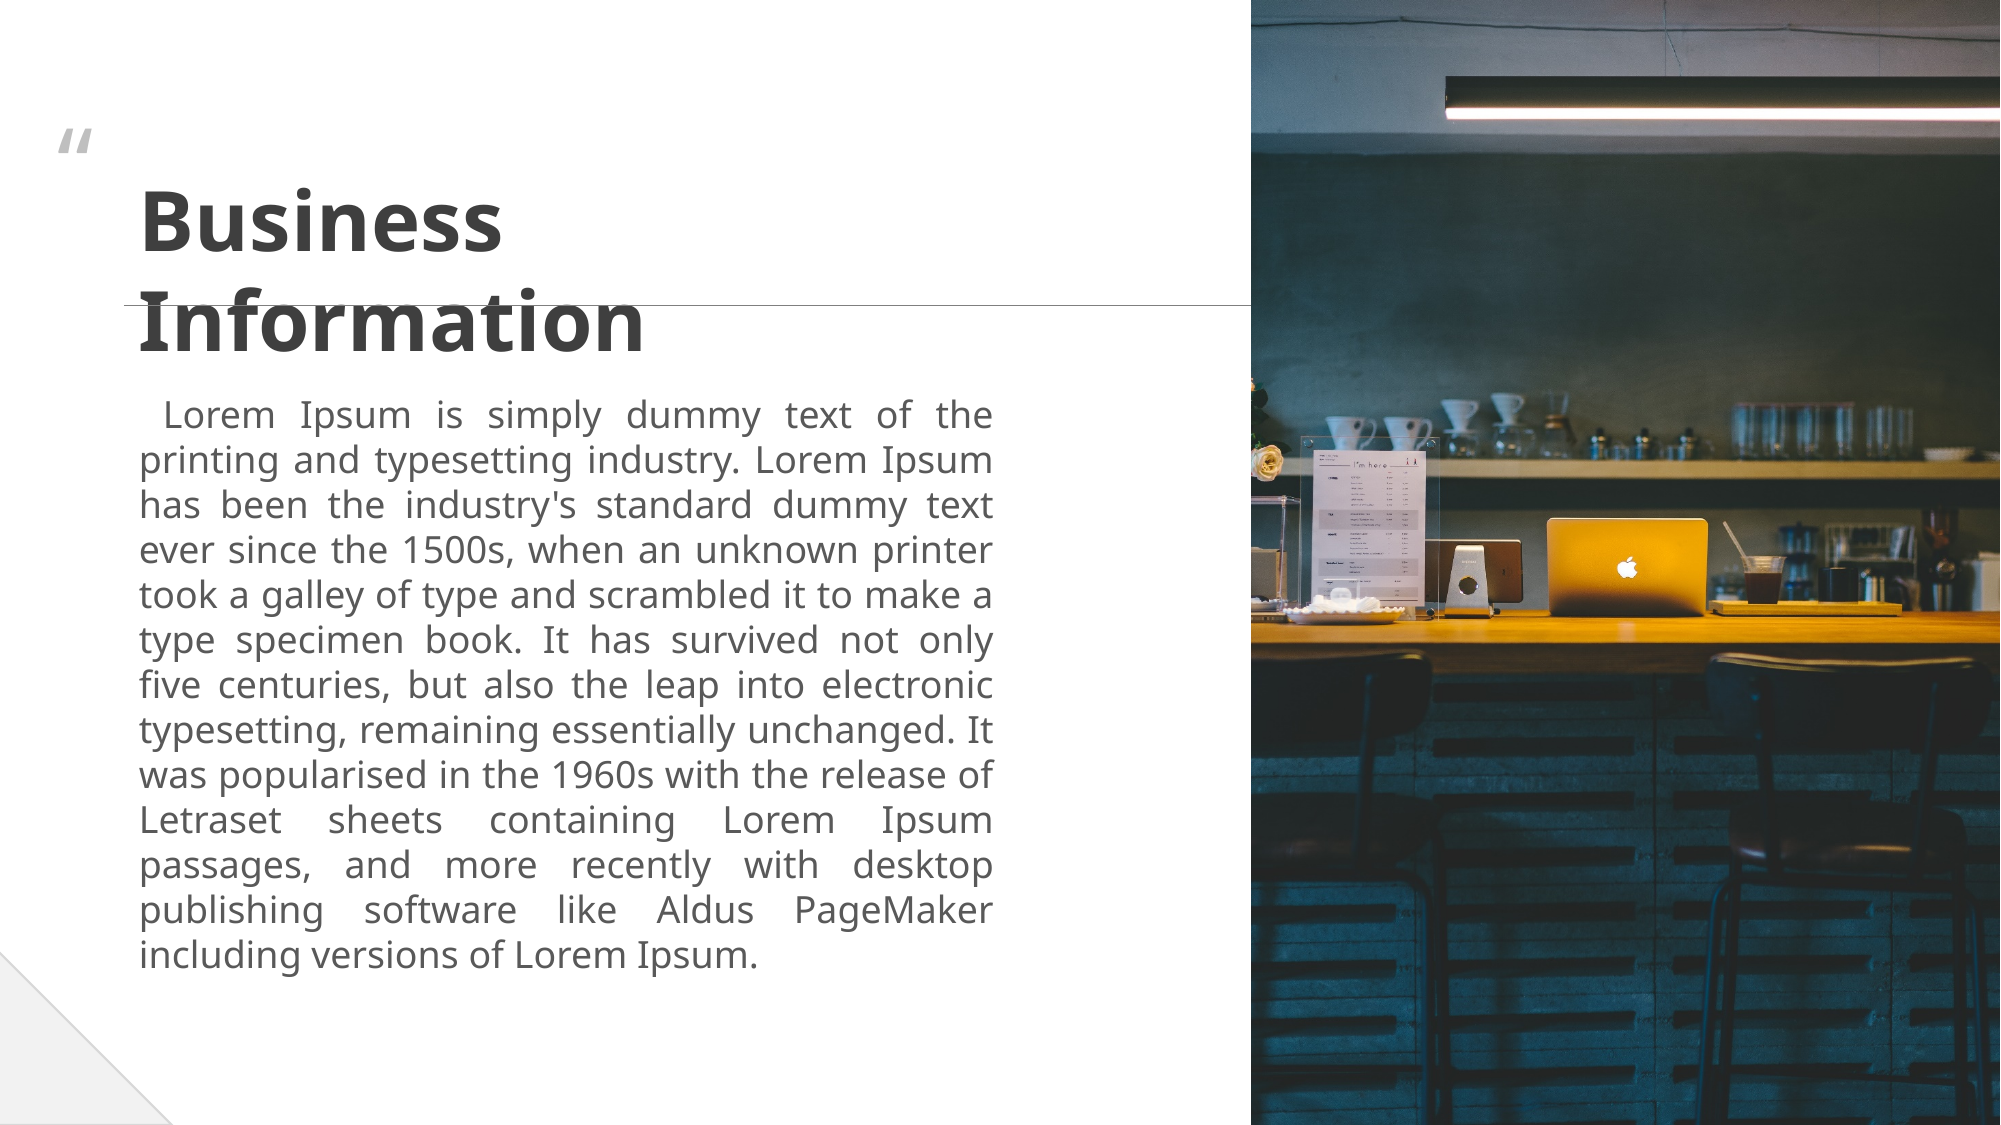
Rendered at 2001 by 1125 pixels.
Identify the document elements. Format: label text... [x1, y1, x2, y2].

text_box “ [57, 92, 71, 228]
text_box Business Information [123, 311, 977, 376]
text_box Lorem Ipsum is simply dummy text of the printing and typesetting industry. Lorem Ipsum has been the industry's standard dummy text ever since the 1500s, when an unknown printer took a galley of type and scrambled it to make a type specimen book. It has survived not only five centuries, but also the leap into electronic typesetting, remaining essentially unchanged. It was popularised in the 1960s with the release of Letraset sheets containing Lorem Ipsum passages, and more recently with desktop publishing software like Aldus PageMaker including versions of Lorem Ipsum. [123, 383, 1010, 984]
picture [1250, 0, 2000, 1125]
text_box Business Information [123, 160, 977, 305]
